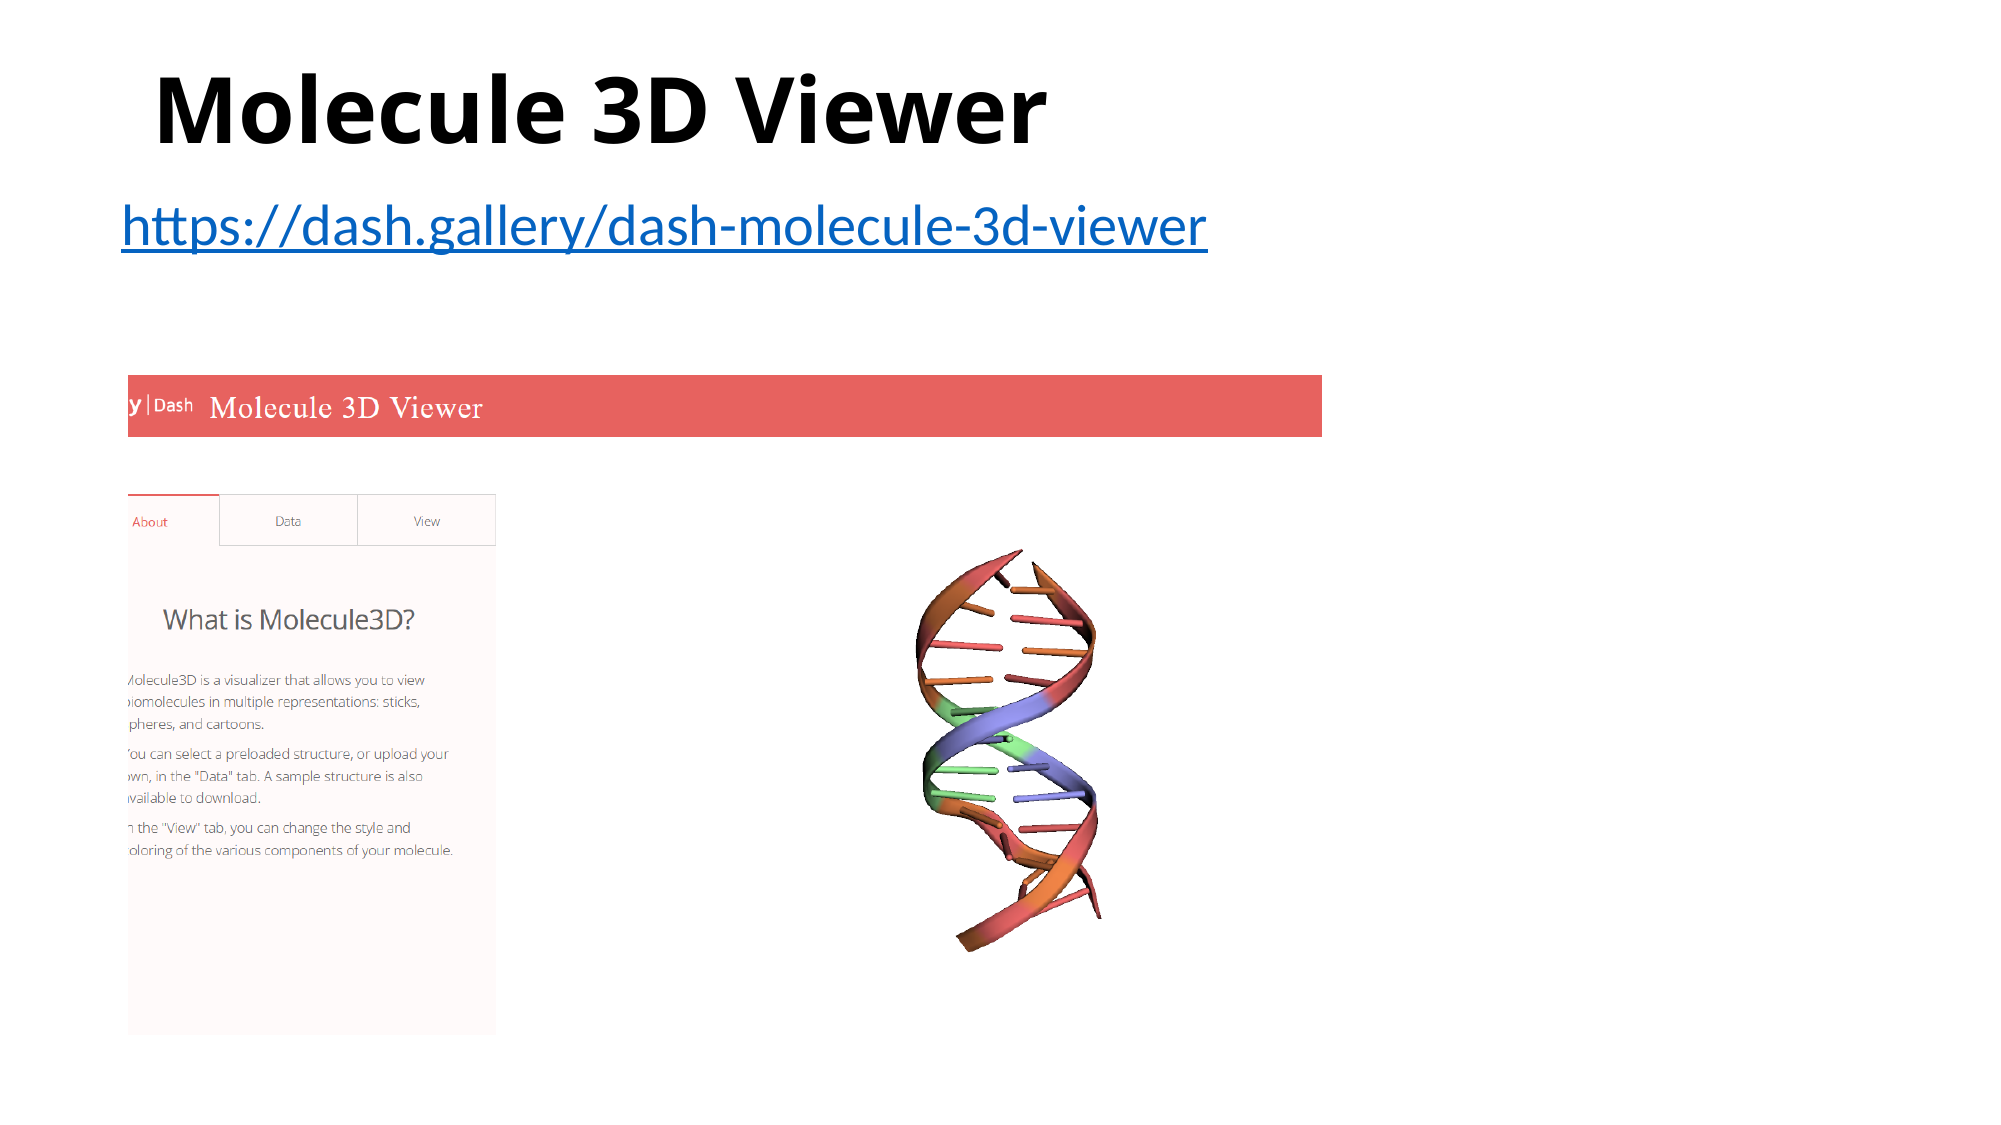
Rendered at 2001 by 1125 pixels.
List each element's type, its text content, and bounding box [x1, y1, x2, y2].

list https://dash.gallery/dash-molecule-3d-viewer [106, 187, 1832, 902]
picture [128, 375, 1322, 1035]
title Molecule 3D Viewer [137, 59, 1863, 278]
